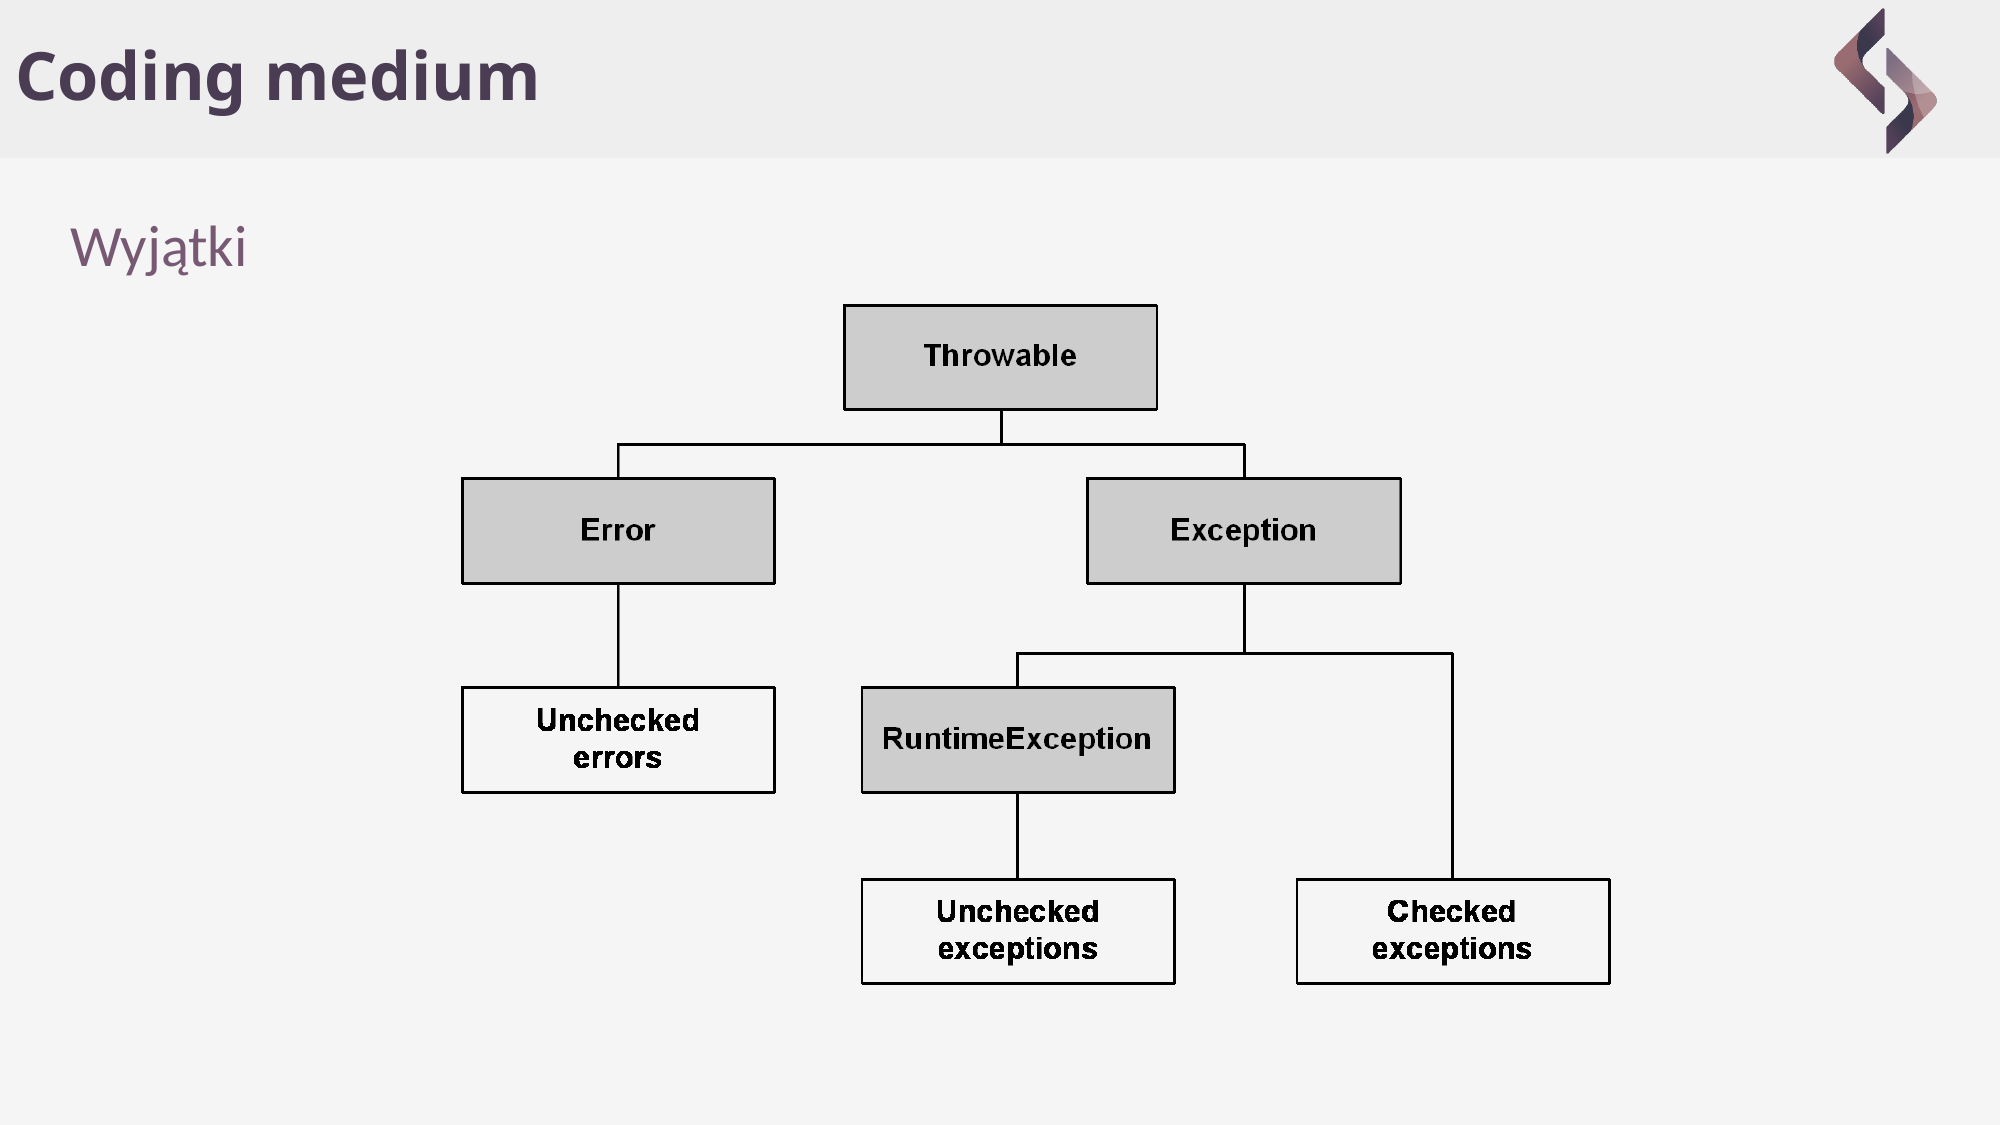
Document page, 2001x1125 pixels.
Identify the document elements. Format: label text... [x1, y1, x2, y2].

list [453, 296, 1617, 991]
picture [1787, 0, 2001, 166]
title Coding medium [0, 0, 1788, 158]
list Wyjątki [55, 208, 1486, 292]
